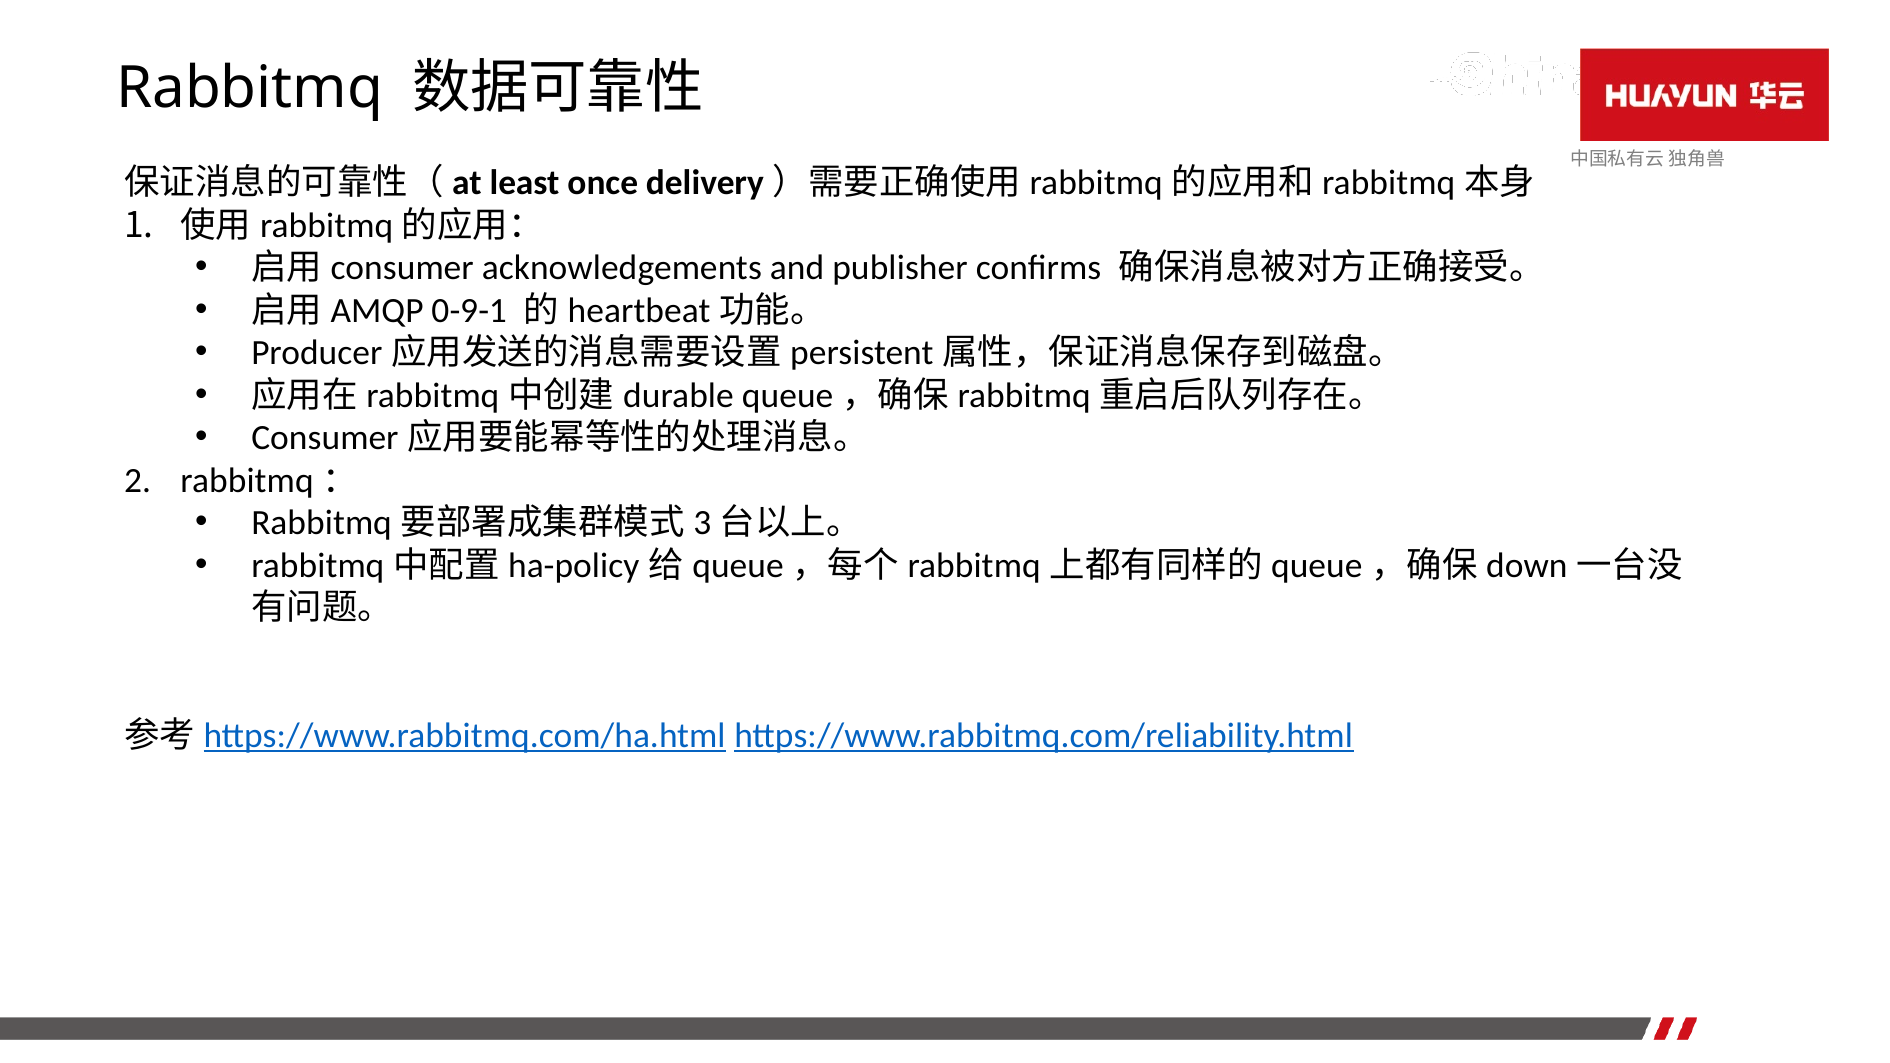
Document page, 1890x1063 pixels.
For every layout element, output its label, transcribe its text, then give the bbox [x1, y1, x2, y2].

picture [1430, 48, 1829, 141]
text_box 保证消息的可靠性（at least once delivery）需要正确使用rabbitmq的应用和rabbitmq本身 使用rabbitmq的应用： 启用consumer acknowledgements and publisher confirms 确保消息被对方正确接受。 启用AMQP 0-9-1 的heartbeat功能。 Producer应用发送的消息需要设置persistent属性，保证消息保存到磁盘。 应用在rabbitmq中创建durable queue，确保rabbitmq重启后队列存在。 Consumer应用要能幂等性的处理消息。 rabbitmq： Rabbitmq要部署成集群模式3台以上。 rabbitmq中配置ha-policy给queue，每个rabbitmq上都有同样的queue，确保down一台没有问题。 参考https://www.rabbitmq.com/ha.html https://www.rabbitmq.com/reliability.html [109, 151, 1732, 762]
picture [0, 1017, 1697, 1040]
title Rabbitmq 数据可靠性 [101, 50, 1732, 152]
